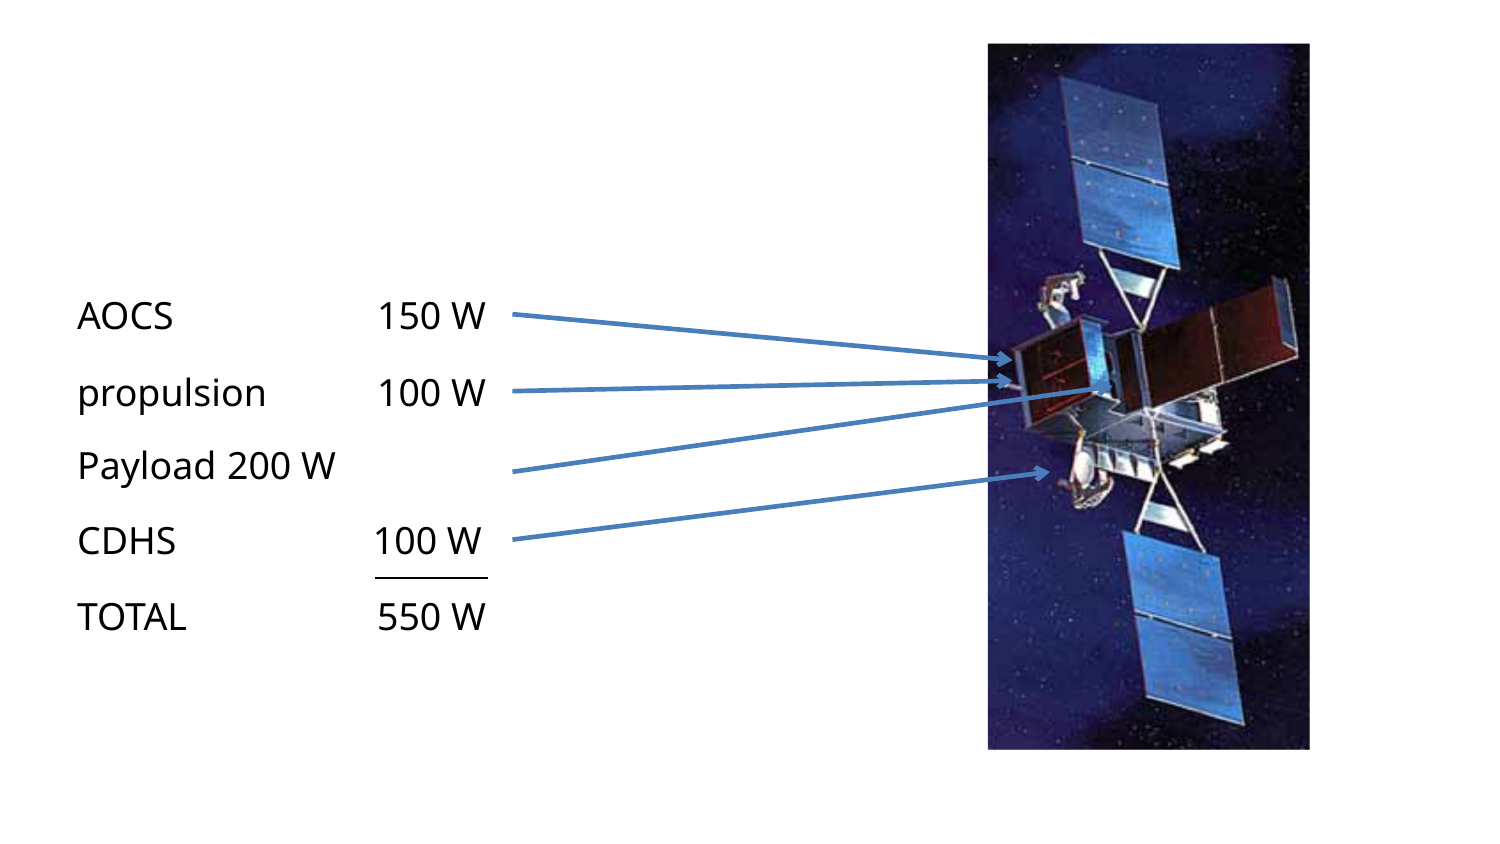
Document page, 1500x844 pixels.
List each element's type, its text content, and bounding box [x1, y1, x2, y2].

text_box propulsion 100 W [62, 361, 513, 421]
picture [795, 44, 1500, 749]
text_box CDHS 100 W [62, 509, 513, 569]
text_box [512, 380, 1013, 392]
text_box AOCS 150 W [62, 284, 513, 344]
text_box Payload 200 W [62, 434, 507, 494]
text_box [512, 314, 1013, 361]
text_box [512, 471, 1051, 540]
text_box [512, 385, 1113, 473]
text_box TOTAL 550 W [62, 585, 513, 645]
